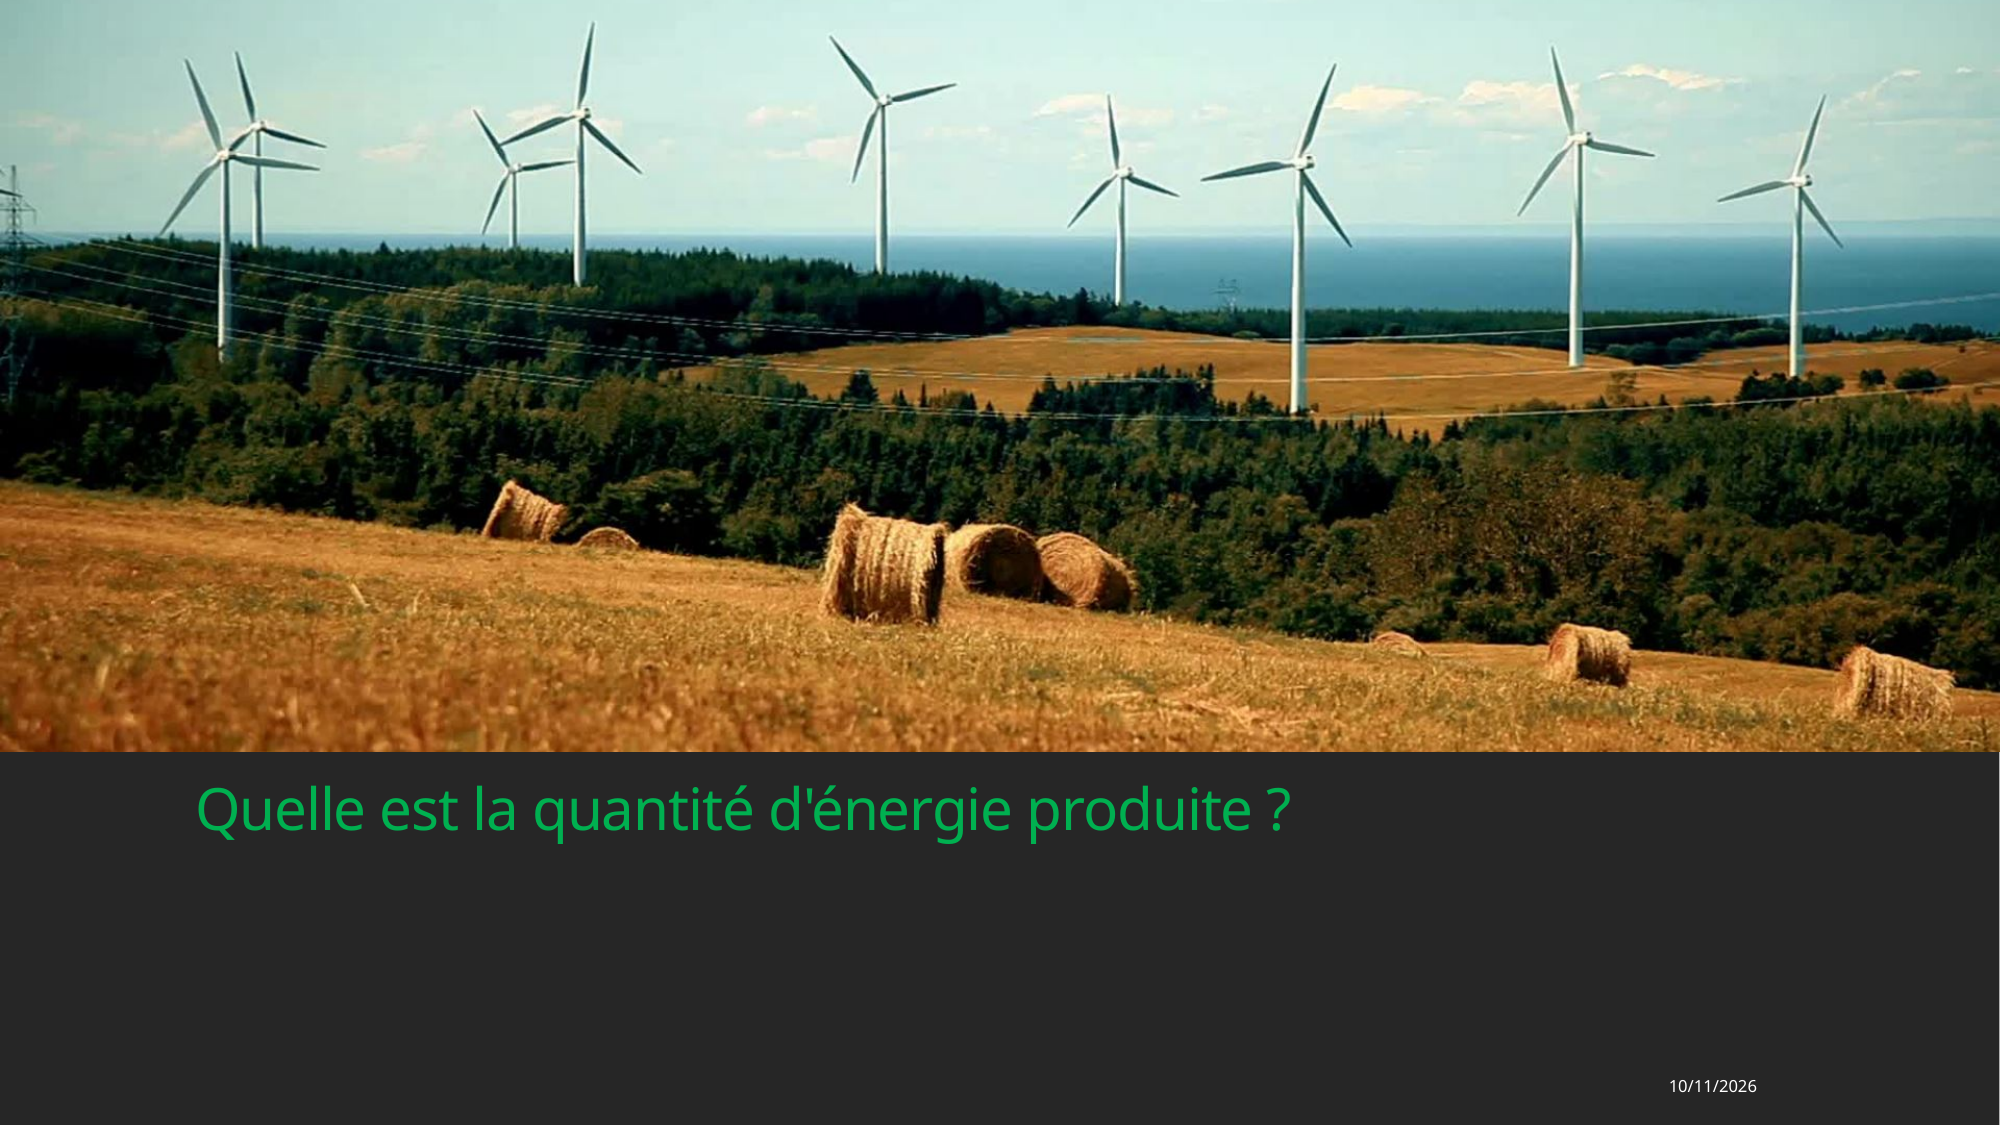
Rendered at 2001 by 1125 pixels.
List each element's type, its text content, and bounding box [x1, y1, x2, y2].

title Quelle est la quantité d'énergie produite ? [180, 787, 1839, 910]
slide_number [1348, 1057, 1773, 1118]
picture [0, 0, 2000, 752]
